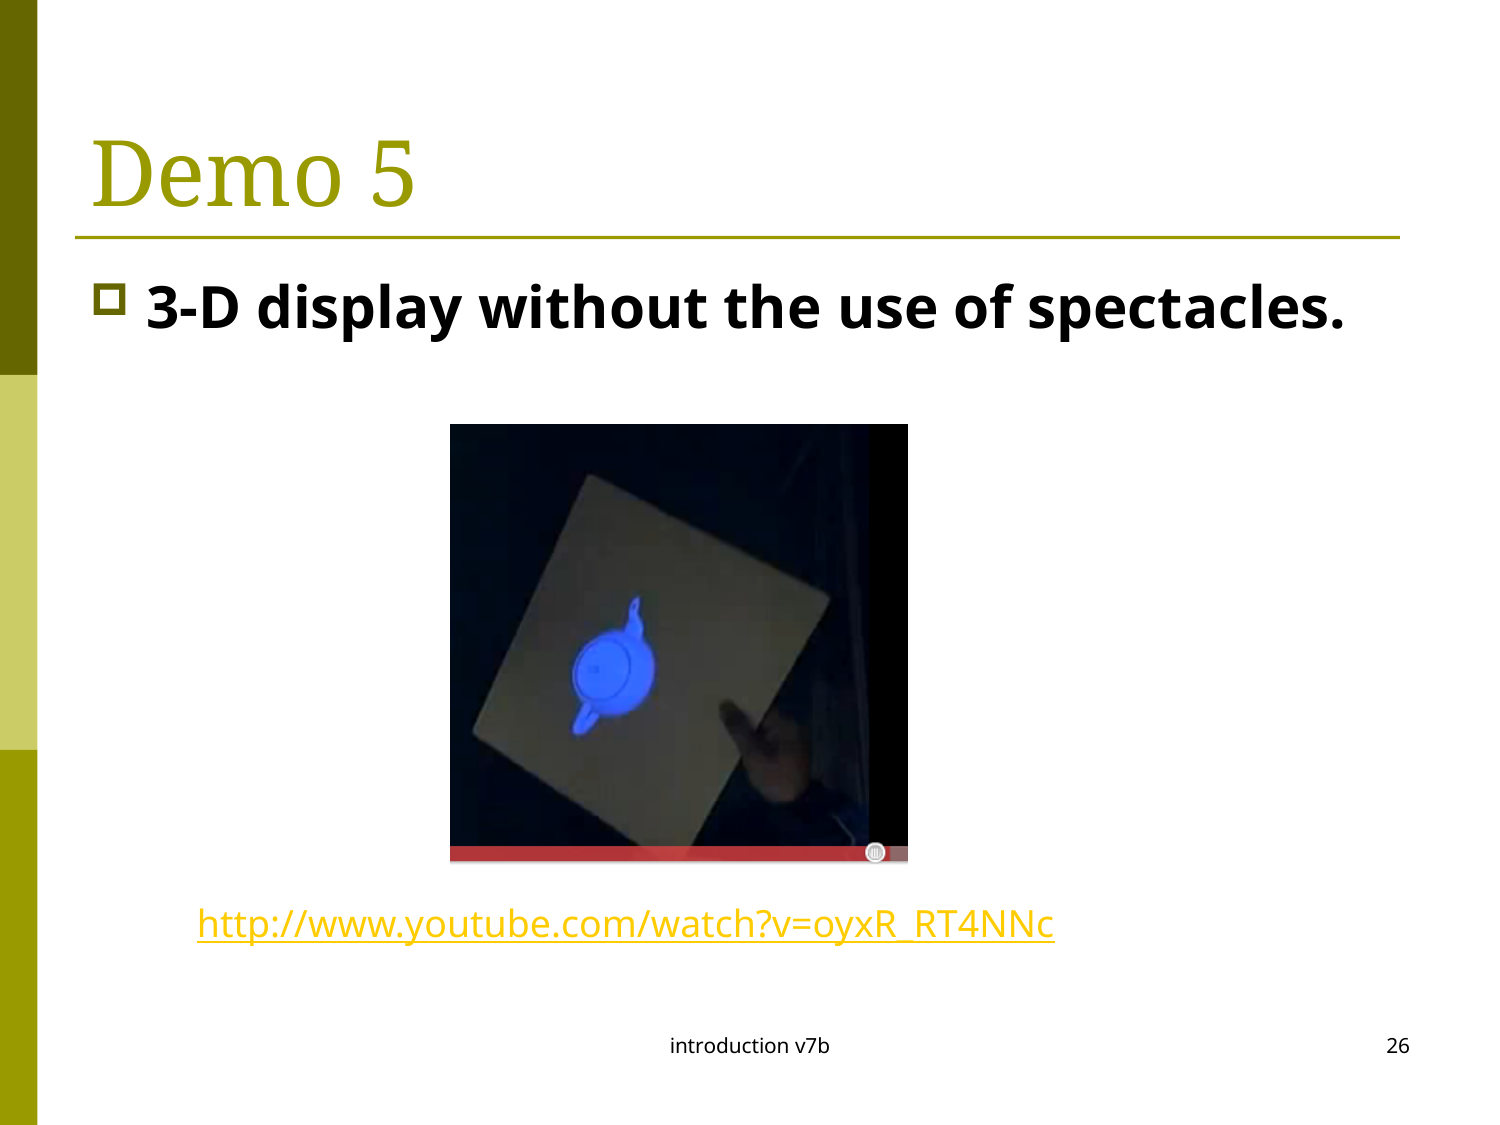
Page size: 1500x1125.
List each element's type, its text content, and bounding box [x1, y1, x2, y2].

text_box http://www.youtube.com/watch?v=oyxR_RT4NNc [182, 892, 1070, 1004]
picture [449, 424, 908, 866]
list 3-D display without the use of spectacles. [75, 262, 1425, 1006]
slide_number 26 [1074, 1025, 1425, 1100]
footer introduction v7b [512, 1025, 988, 1100]
title Demo 5 [75, 45, 1425, 233]
